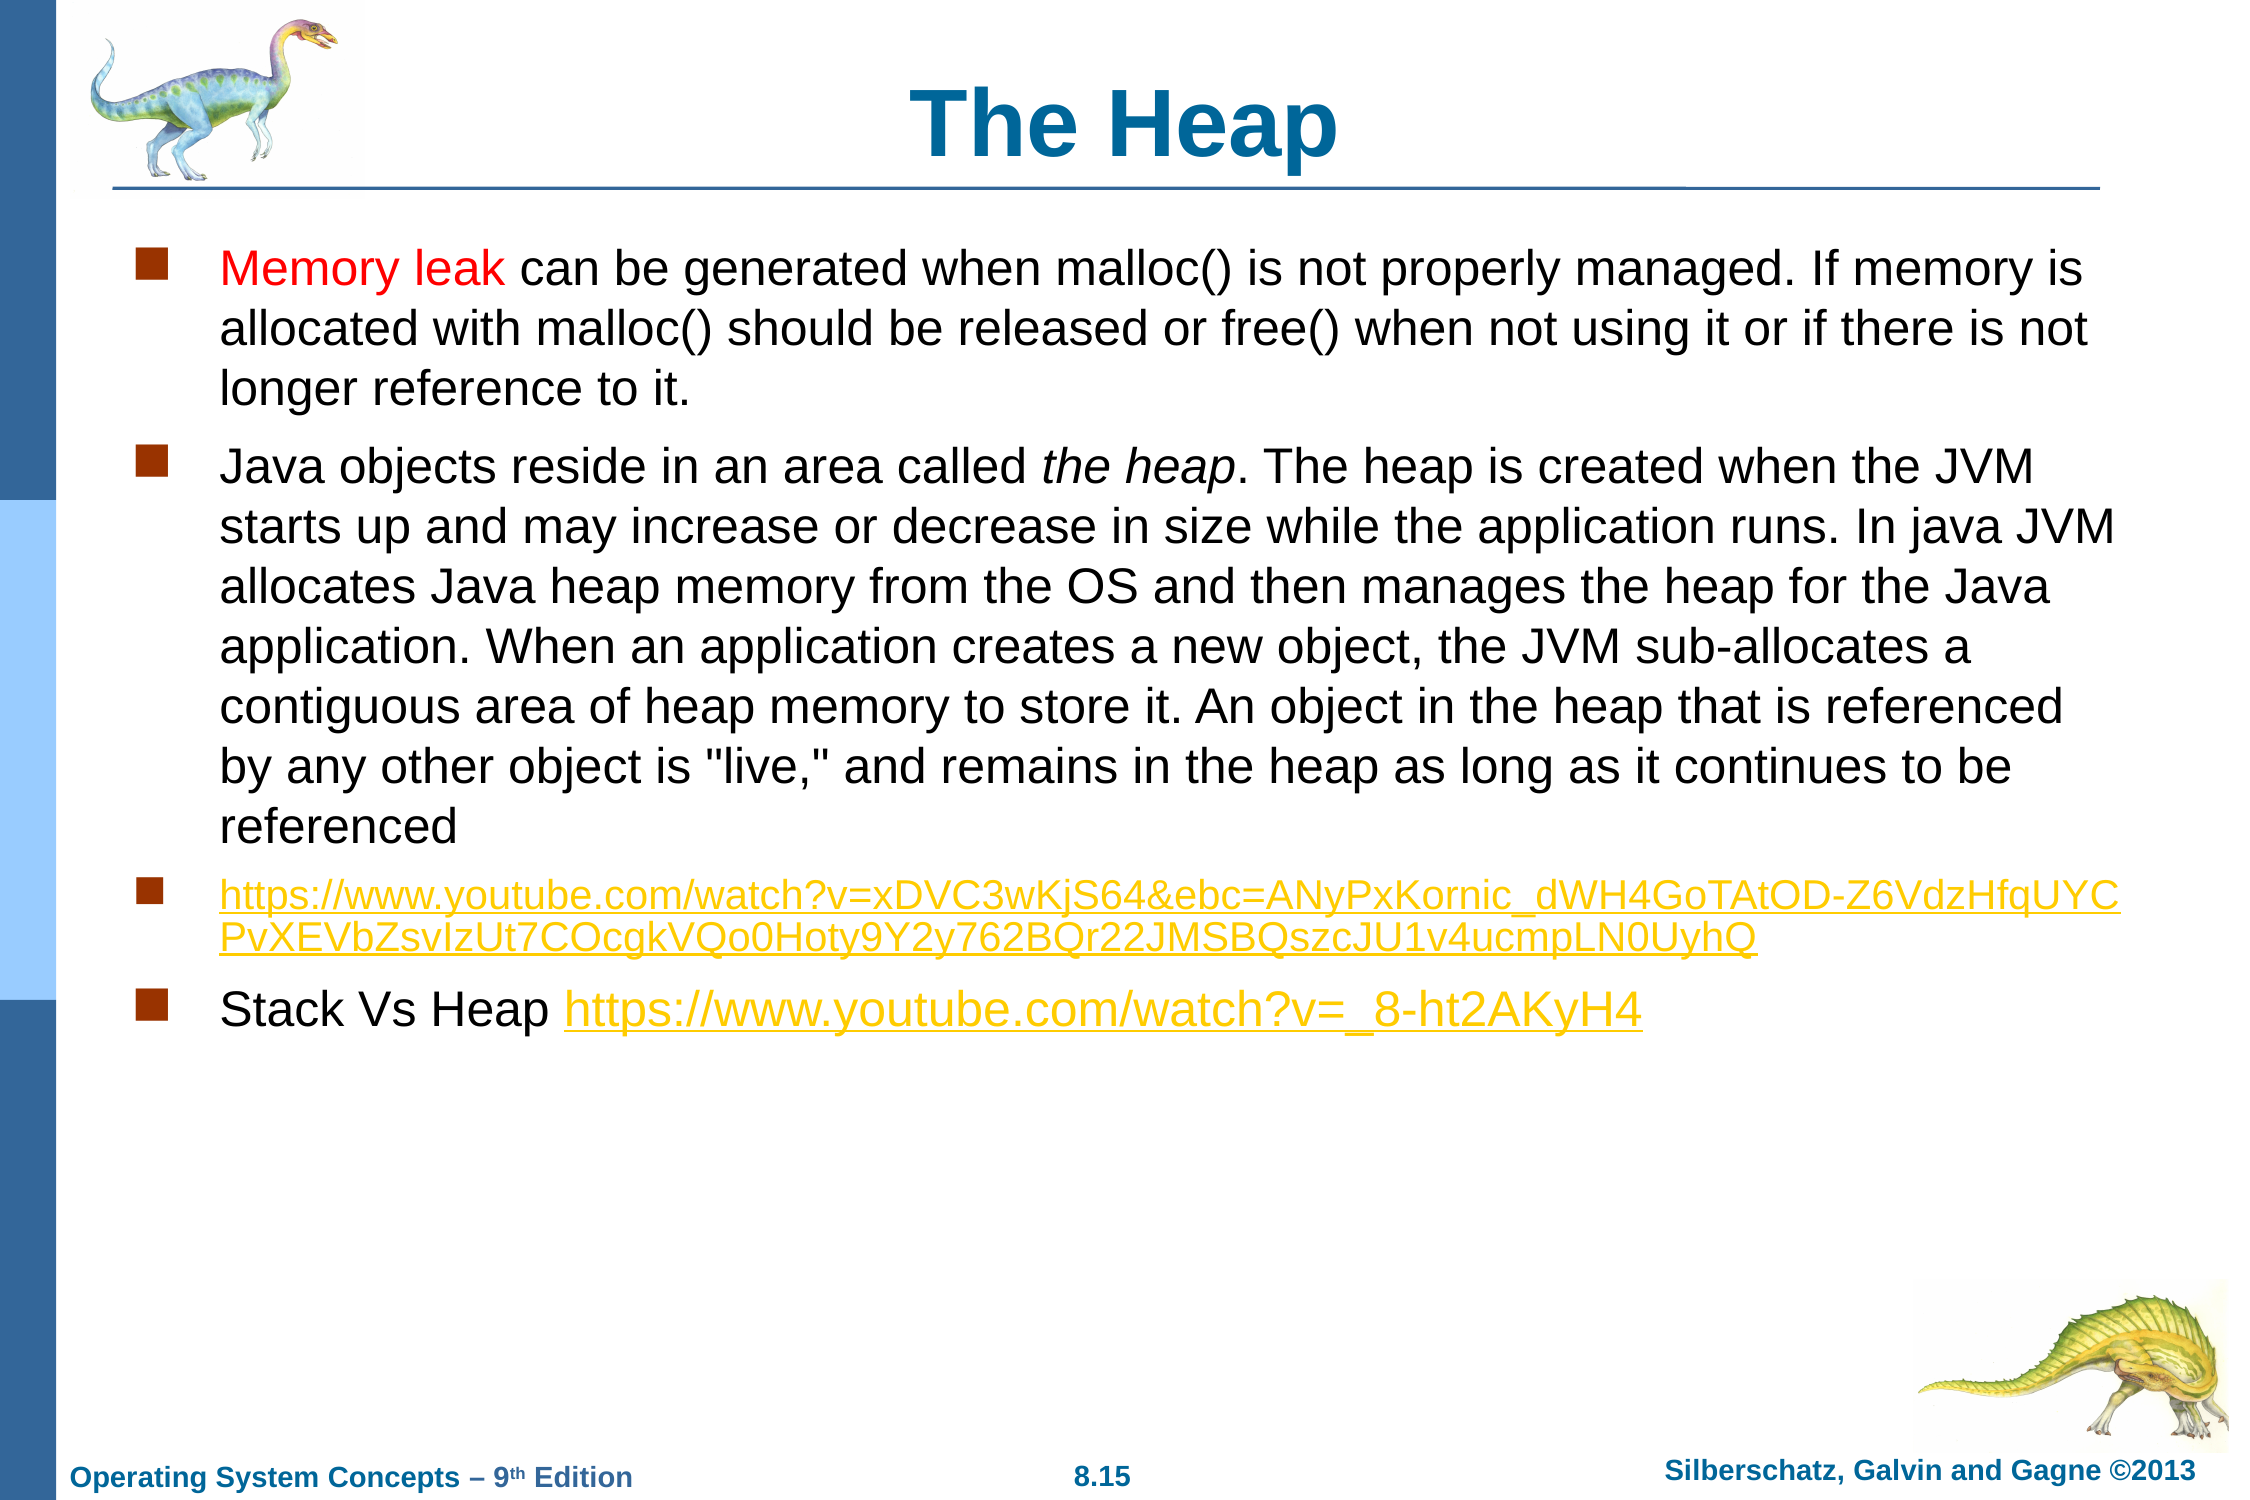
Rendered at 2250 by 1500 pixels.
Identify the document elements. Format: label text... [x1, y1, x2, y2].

picture [1913, 1279, 2229, 1453]
title The Heap [112, 60, 2138, 187]
picture [70, 0, 365, 199]
list Memory leak can be generated when malloc() is not properly managed. If memory is allocated with malloc() should be released or free() when not using it or if there is not longer reference to it. Java objects reside in an area called the heap. The heap is created when the JVM starts up and may increase or decrease in size while the application runs. In java JVM allocates Java heap memory from the OS and then manages the heap for the Java application. When an application creates a new object, the JVM sub-allocates a contiguous area of heap memory to store it. An object in the heap that is referenced by any other object is "live," and remains in the heap as long as it continues to be referenced https://www.youtube.com/watch?v=xDVC3wKjS64&ebc=ANyPxKornic_dWH4GoTAtOD-Z6VdzHfqUYCPvXEVbZsvIzUt7COcgkVQo0Hoty9Y2y762BQr22JMSBQszcJU1v4ucmpLN0UyhQ Stack Vs Heap https://www.youtube.com/watch?v=_8-ht2AKyH4 [117, 225, 2143, 1216]
